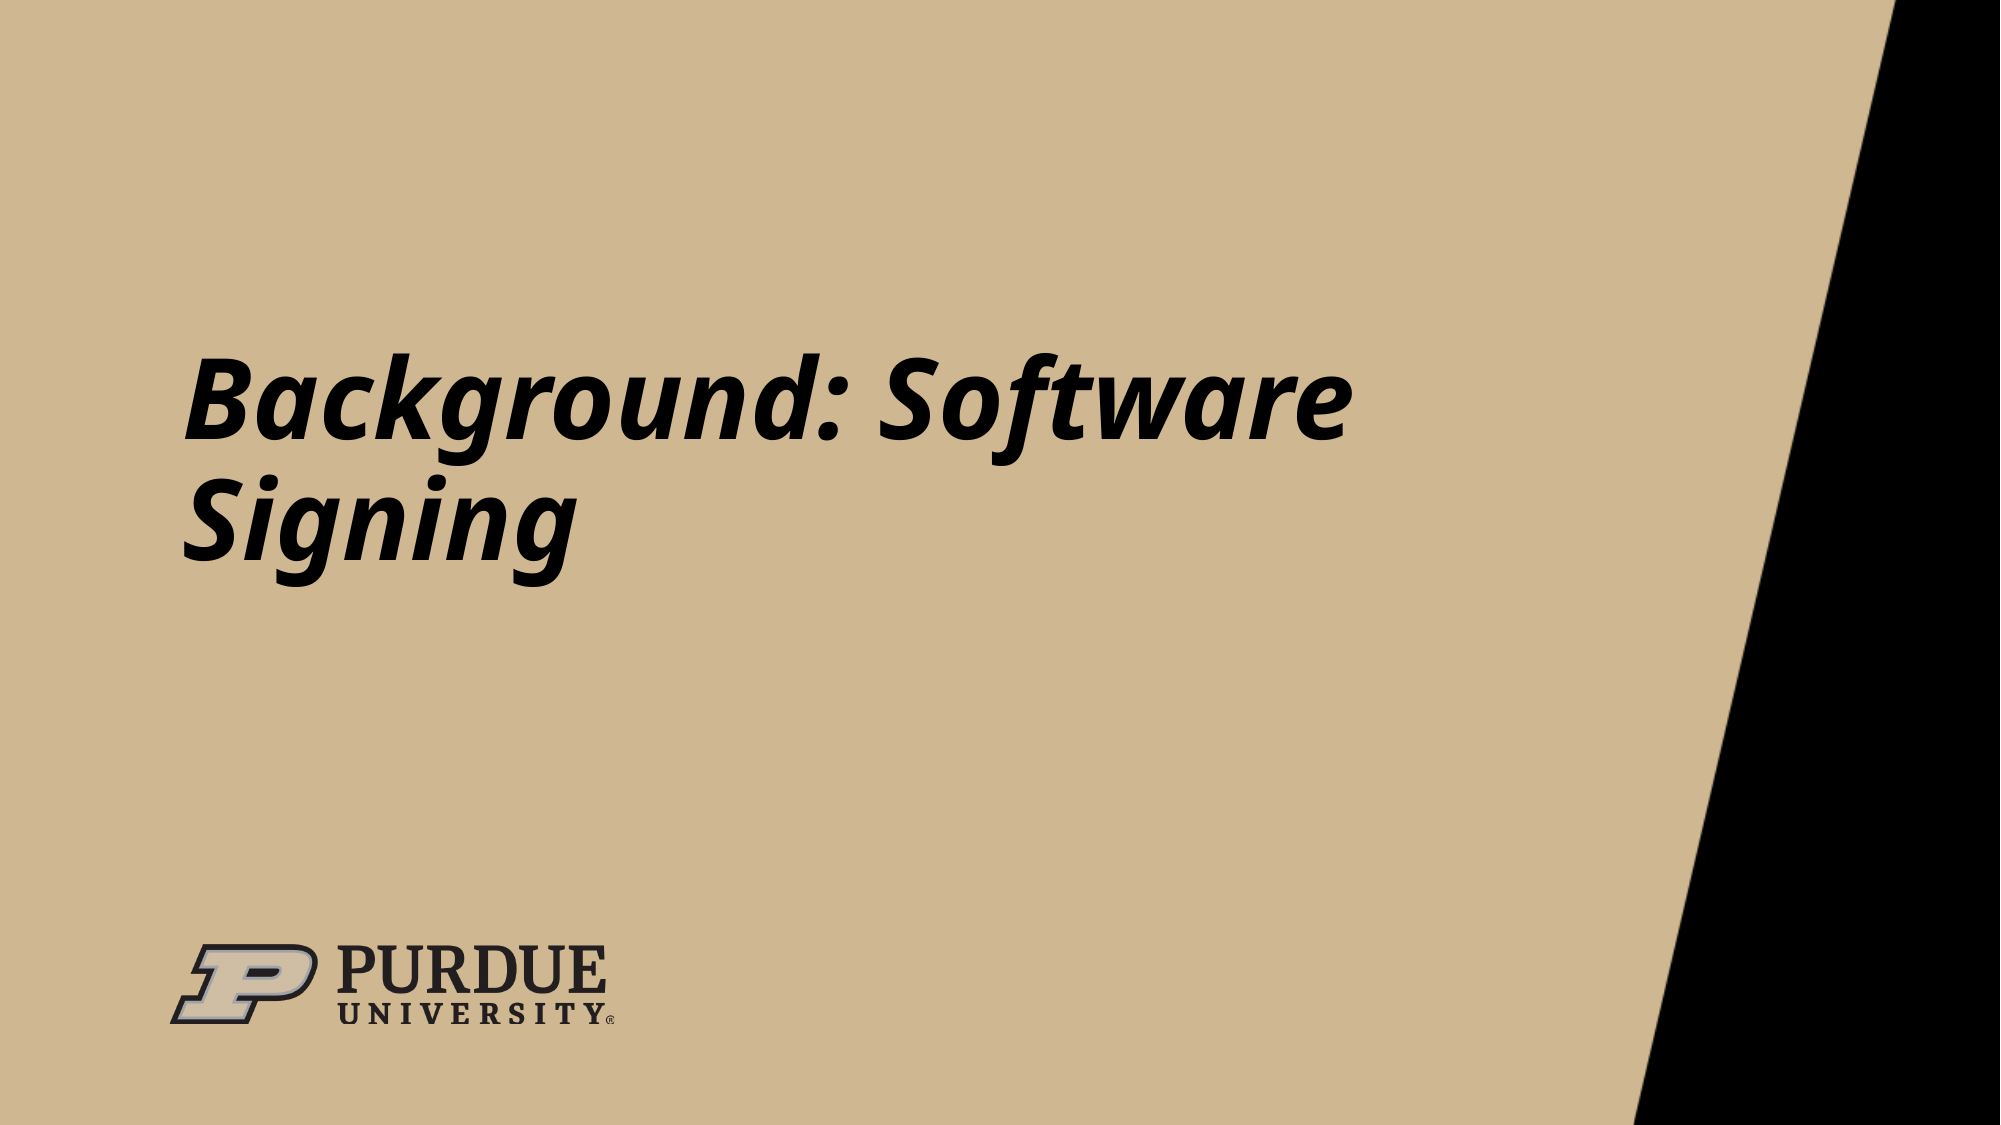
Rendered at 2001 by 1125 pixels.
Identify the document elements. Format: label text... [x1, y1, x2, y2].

title Background: Software Signing [167, 404, 1442, 523]
